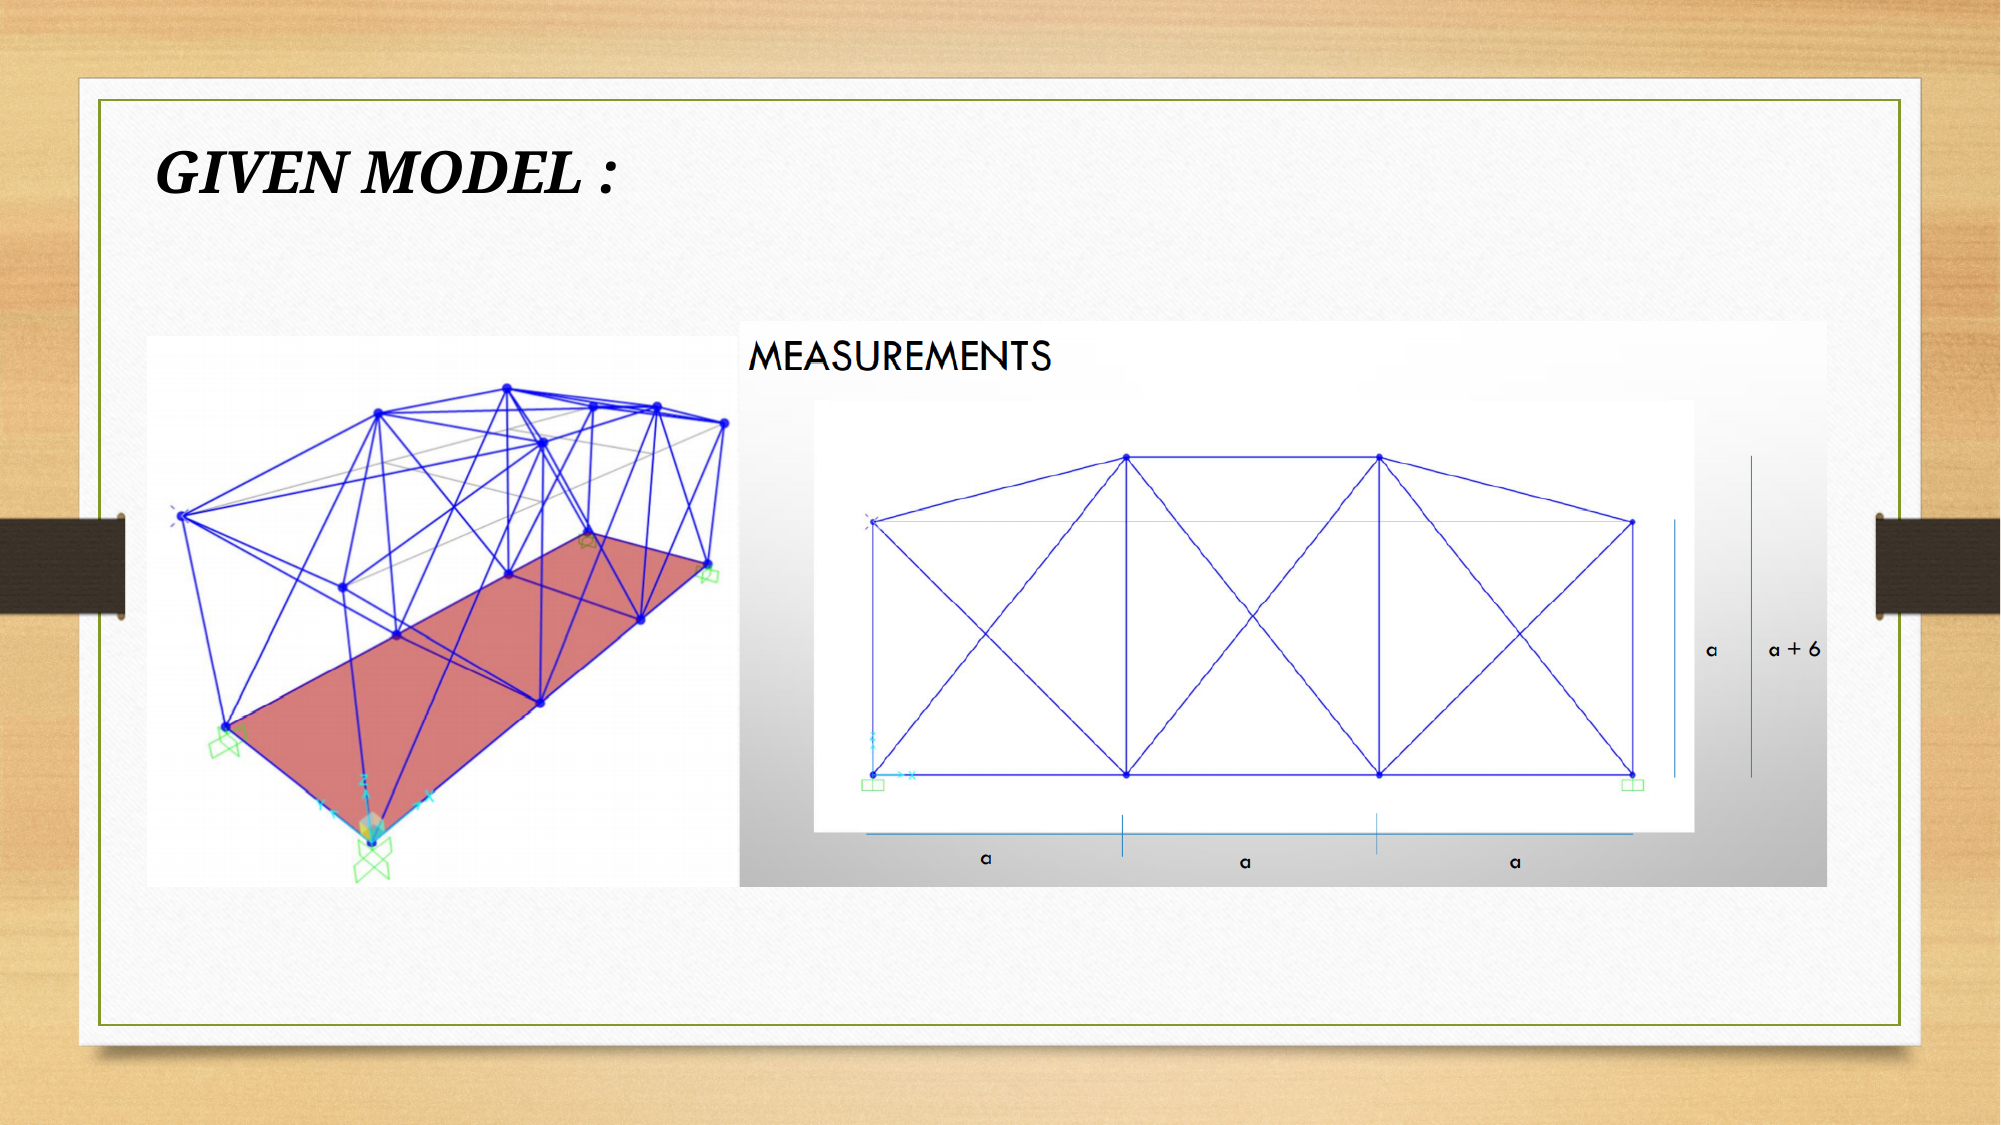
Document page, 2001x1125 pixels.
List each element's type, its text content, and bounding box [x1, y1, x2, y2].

picture [0, 0, 2001, 1125]
text_box GIVEN MODEL : [139, 128, 699, 213]
